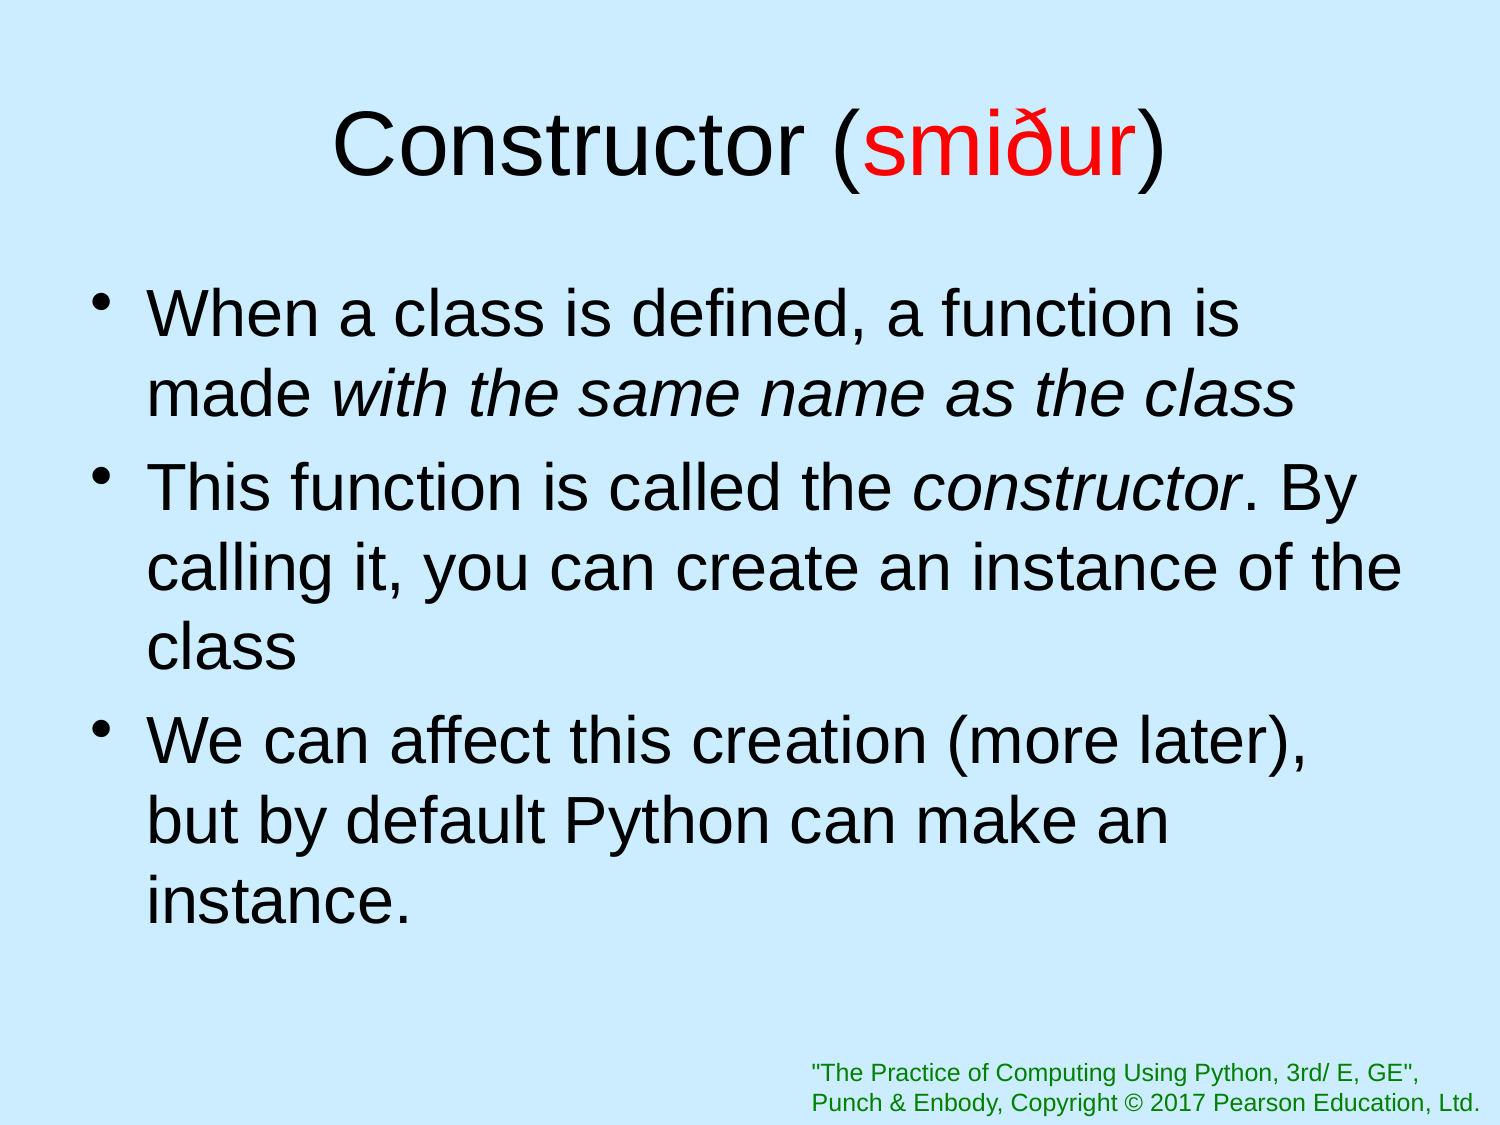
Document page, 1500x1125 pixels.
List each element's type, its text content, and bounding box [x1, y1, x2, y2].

list When a class is defined, a function is made with the same name as the class This function is called the constructor. By calling it, you can create an instance of the class We can affect this creation (more later), but by default Python can make an instance. [75, 262, 1425, 1005]
title Constructor (smiður) [75, 45, 1425, 233]
